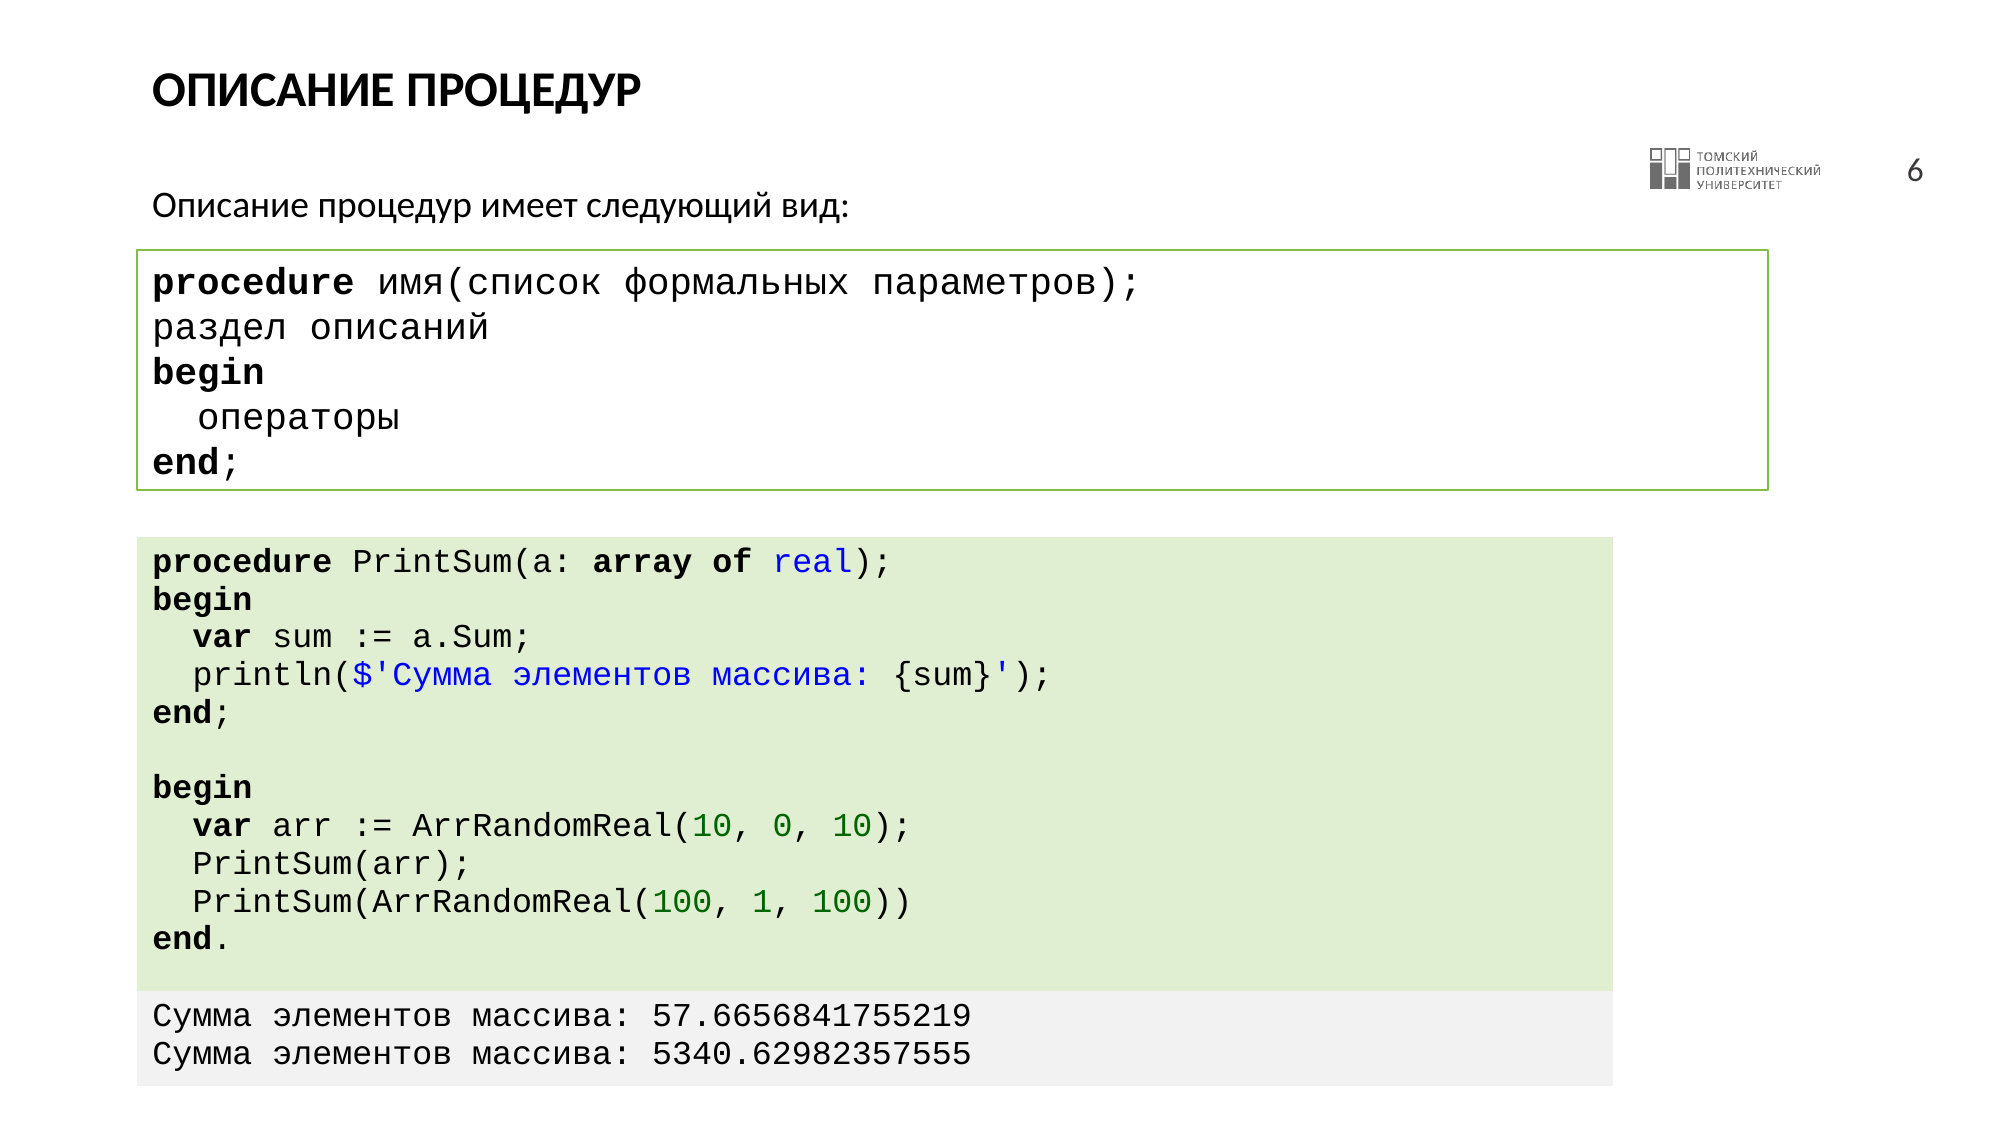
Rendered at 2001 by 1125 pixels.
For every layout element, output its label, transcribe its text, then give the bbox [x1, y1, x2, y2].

text_box procedure имя(список формальных параметров); раздел описаний begin операторы end; [136, 249, 1769, 491]
picture [1650, 148, 1820, 189]
text_box Описание процедур имеет следующий вид: [137, 172, 1614, 233]
table_cell Сумма элементов массива: 57.6656841755219 Сумма элементов массива: 5340.62982357555 [137, 991, 1613, 1086]
title ОПИСАНИЕ ПРОЦЕДУР [137, 24, 1755, 156]
table_header procedure PrintSum(a: array of real); begin var sum := a.Sum; println($'Сумма элементов массива: {sum}'); end; begin var arr := ArrRandomReal(10, 0, 10); PrintSum(arr); PrintSum(ArrRandomReal(100, 1, 100)) end. [137, 537, 1613, 991]
